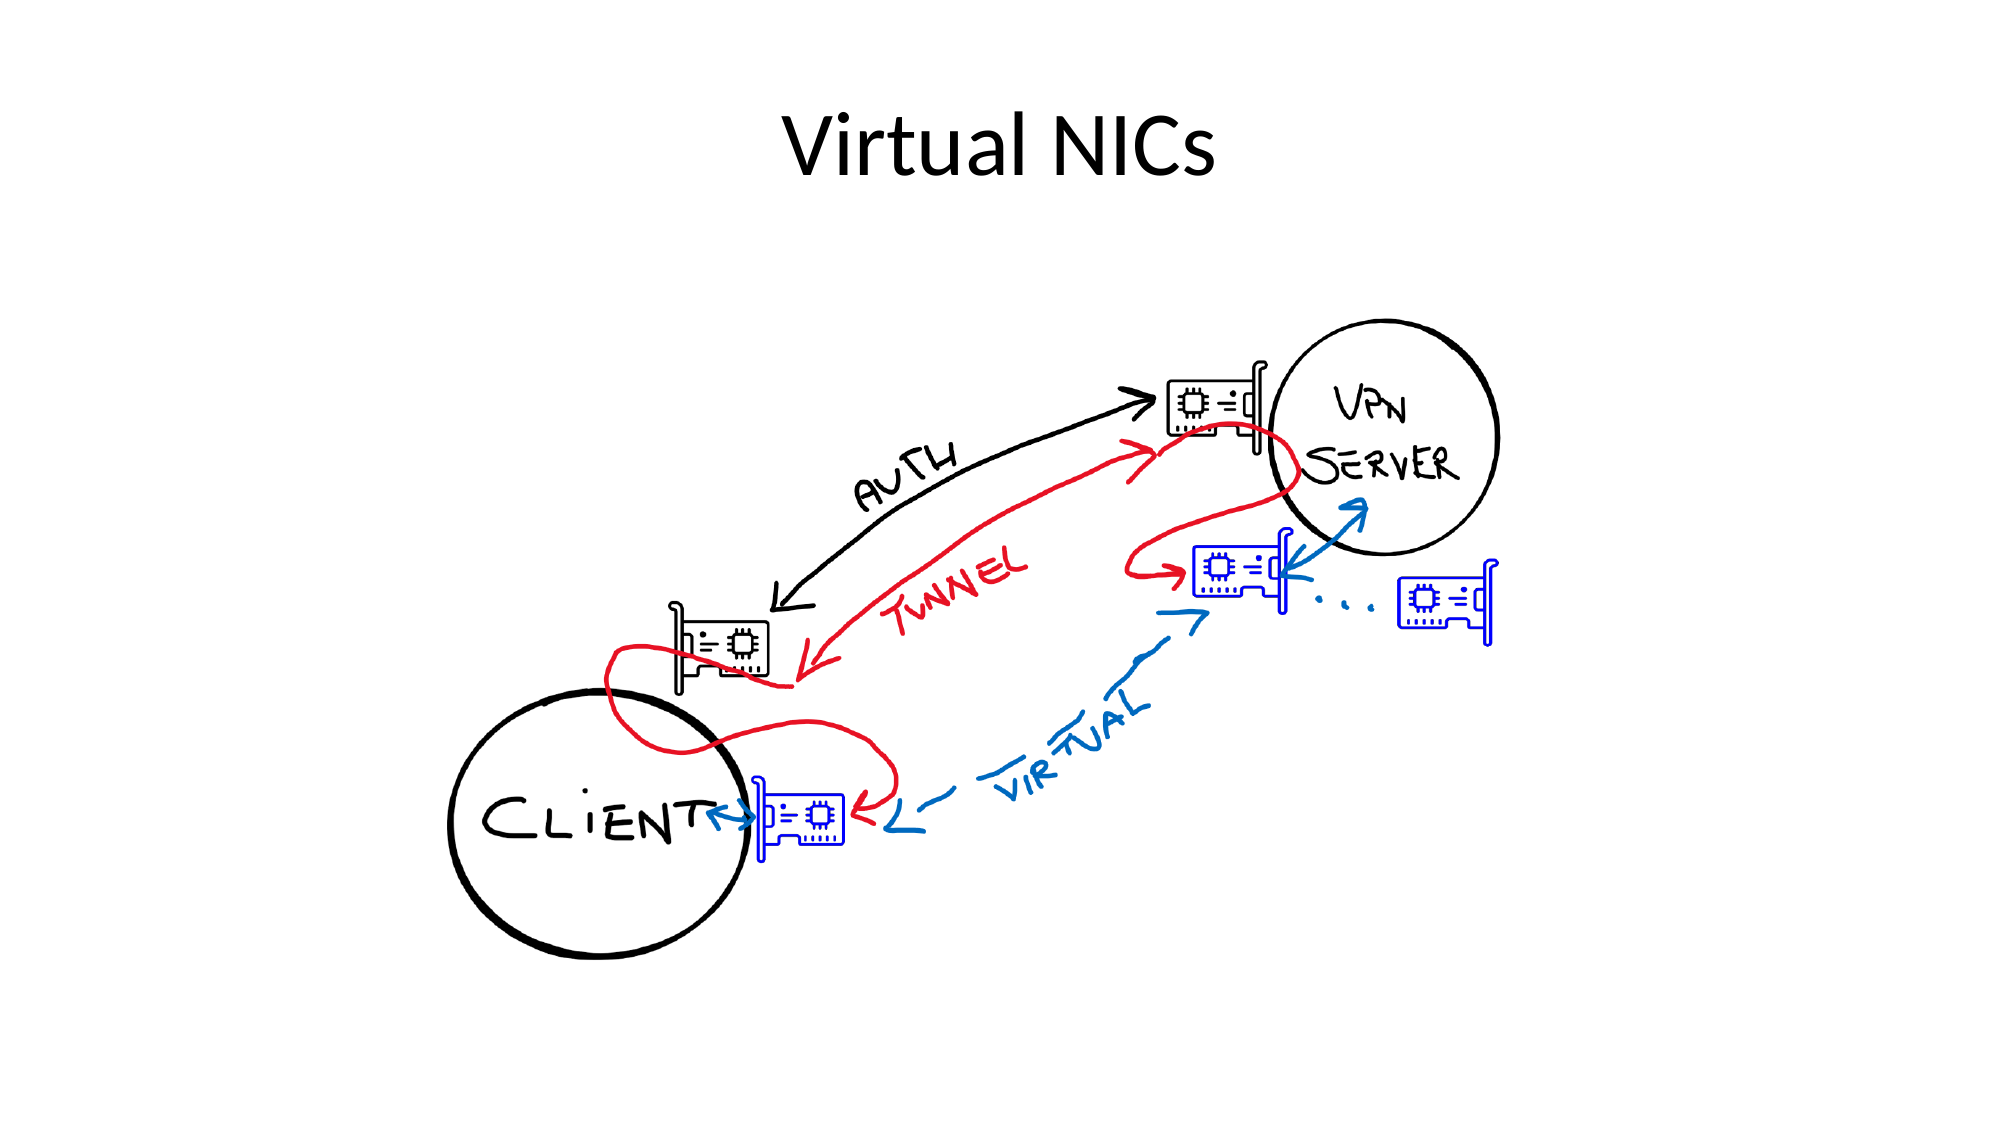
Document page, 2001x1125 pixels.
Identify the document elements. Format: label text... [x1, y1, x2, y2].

picture [391, 255, 1609, 1005]
title Virtual NICs [99, 45, 1900, 233]
